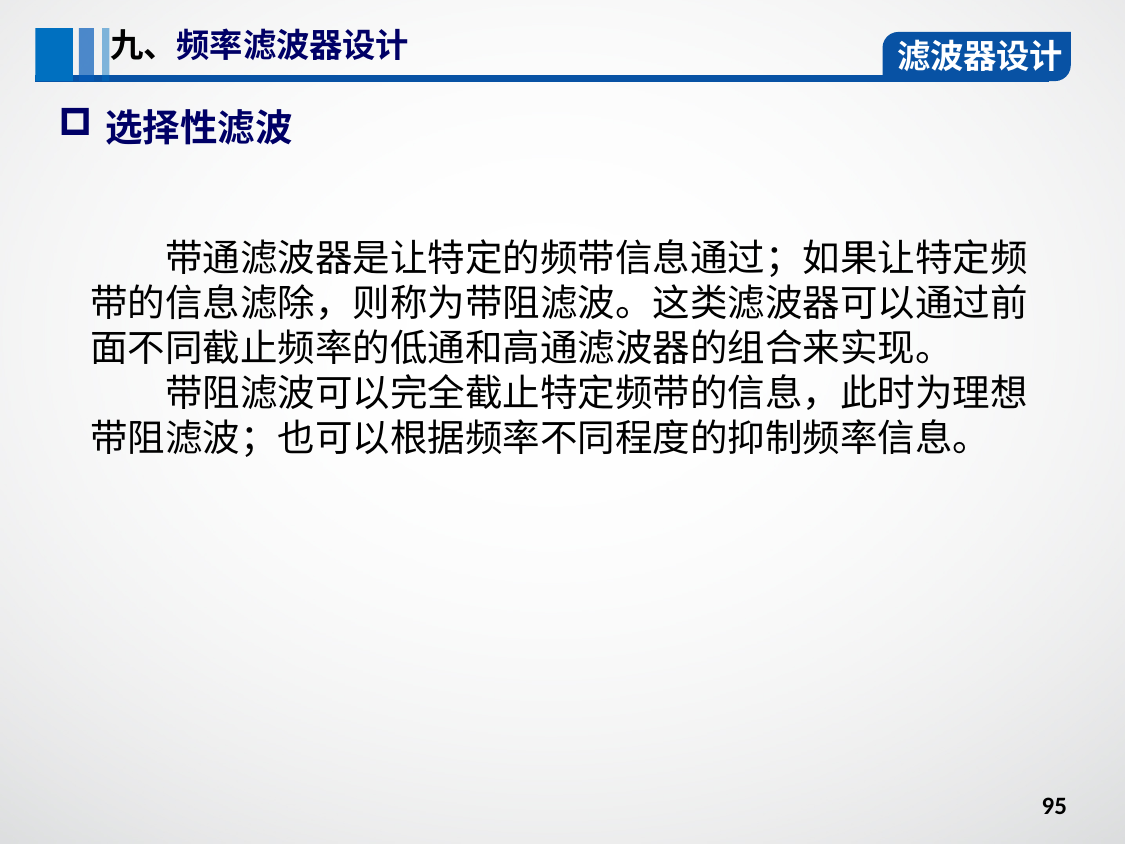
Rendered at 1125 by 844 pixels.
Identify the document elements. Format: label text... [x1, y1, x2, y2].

text_box 选择性滤波 [43, 96, 678, 157]
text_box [553, 404, 572, 440]
text_box 带通滤波器是让特定的频带信息通过；如果让特定频带的信息滤除，则称为带阻滤波。这类滤波器可以通过前面不同截止频率的低通和高通滤波器的组合来实现。 带阻滤波可以完全截止特定频带的信息，此时为理想带阻滤波；也可以根据频率不同程度的抑制频率信息。 [75, 181, 1051, 784]
picture [0, 0, 1125, 844]
text_box 95 [829, 781, 1083, 827]
text_box 九、频率滤波器设计 [75, 17, 445, 72]
text_box 滤波器设计 [867, 28, 1093, 83]
